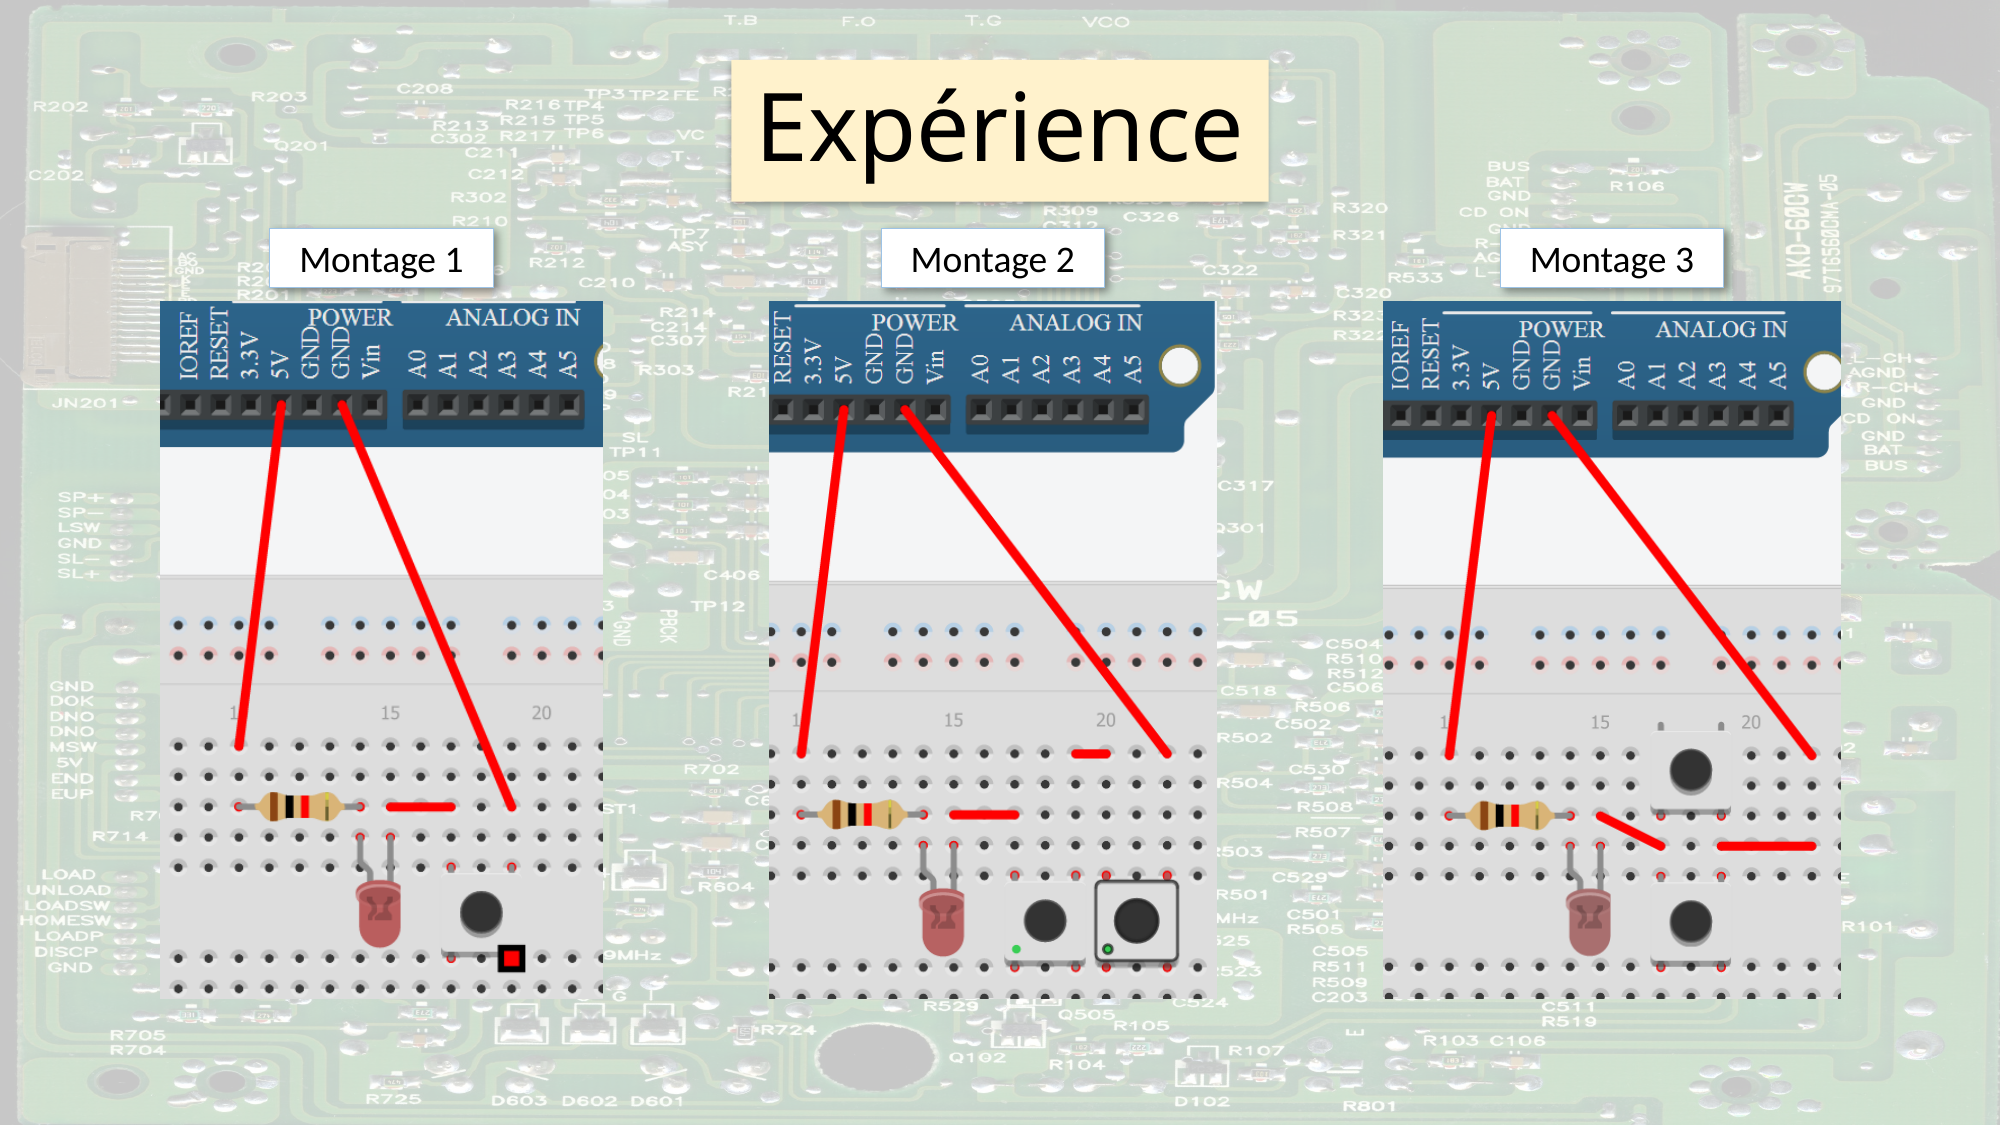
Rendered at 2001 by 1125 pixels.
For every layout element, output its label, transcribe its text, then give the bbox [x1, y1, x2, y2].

text_box Montage 1 [269, 228, 494, 288]
title Expérience [731, 59, 1269, 202]
picture [769, 301, 1217, 999]
text_box Montage 3 [1500, 228, 1724, 288]
picture [1383, 301, 1841, 999]
text_box Montage 2 [881, 228, 1105, 288]
picture [160, 301, 603, 999]
